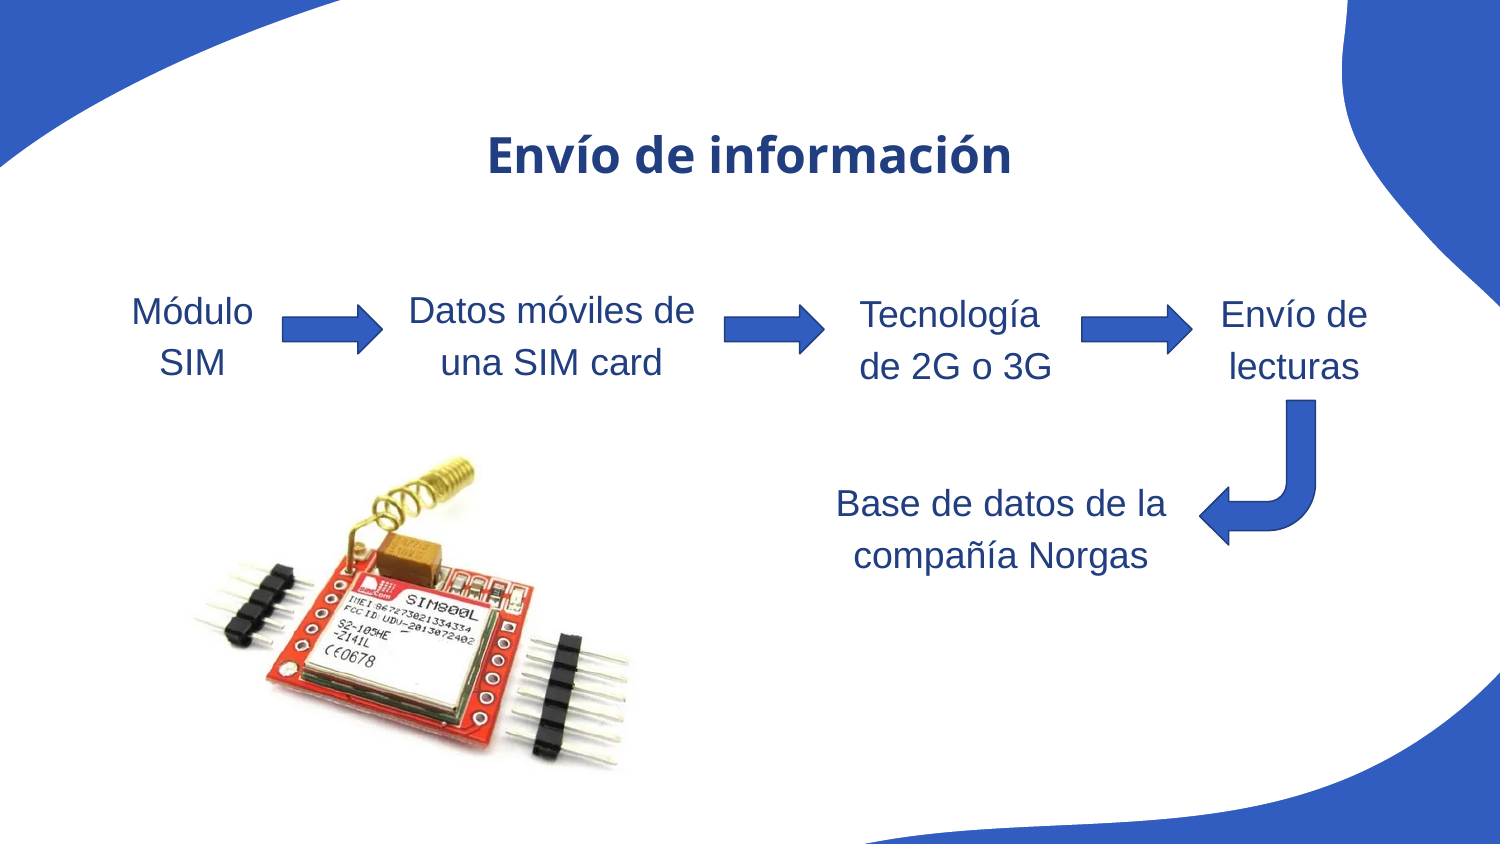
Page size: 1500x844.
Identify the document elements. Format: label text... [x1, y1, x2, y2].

text_box Módulo SIM [88, 264, 297, 373]
text_box Envío de información [322, 108, 1178, 217]
text_box Datos móviles de una SIM card [359, 264, 744, 399]
text_box [282, 304, 383, 354]
text_box Tecnología de 2G o 3G [844, 268, 1082, 403]
text_box Envío de lecturas [1190, 268, 1399, 424]
text_box Base de datos de la compañía Norgas [793, 457, 1209, 604]
picture [169, 423, 646, 802]
text_box [1199, 400, 1316, 546]
text_box [724, 304, 825, 354]
text_box [1081, 304, 1193, 354]
